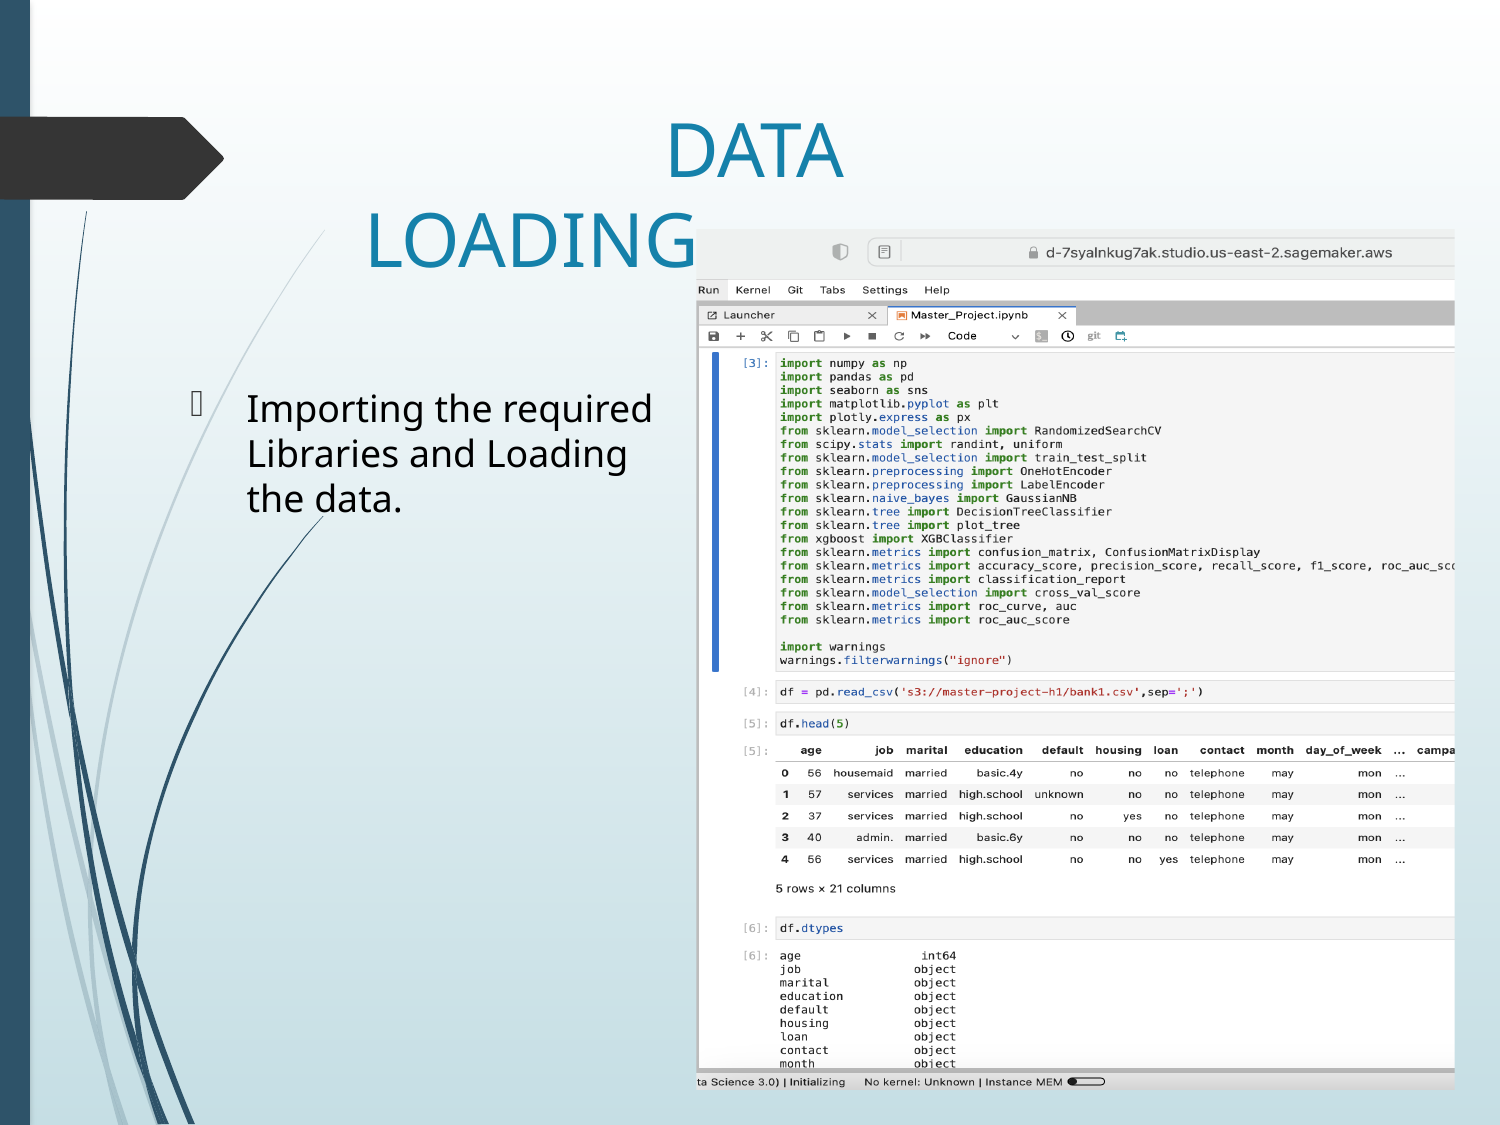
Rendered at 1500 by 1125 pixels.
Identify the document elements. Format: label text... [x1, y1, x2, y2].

list Importing the required Libraries and Loading the data. [175, 377, 675, 544]
picture [695, 229, 1455, 1090]
title DATA LOADING [349, 95, 1181, 197]
